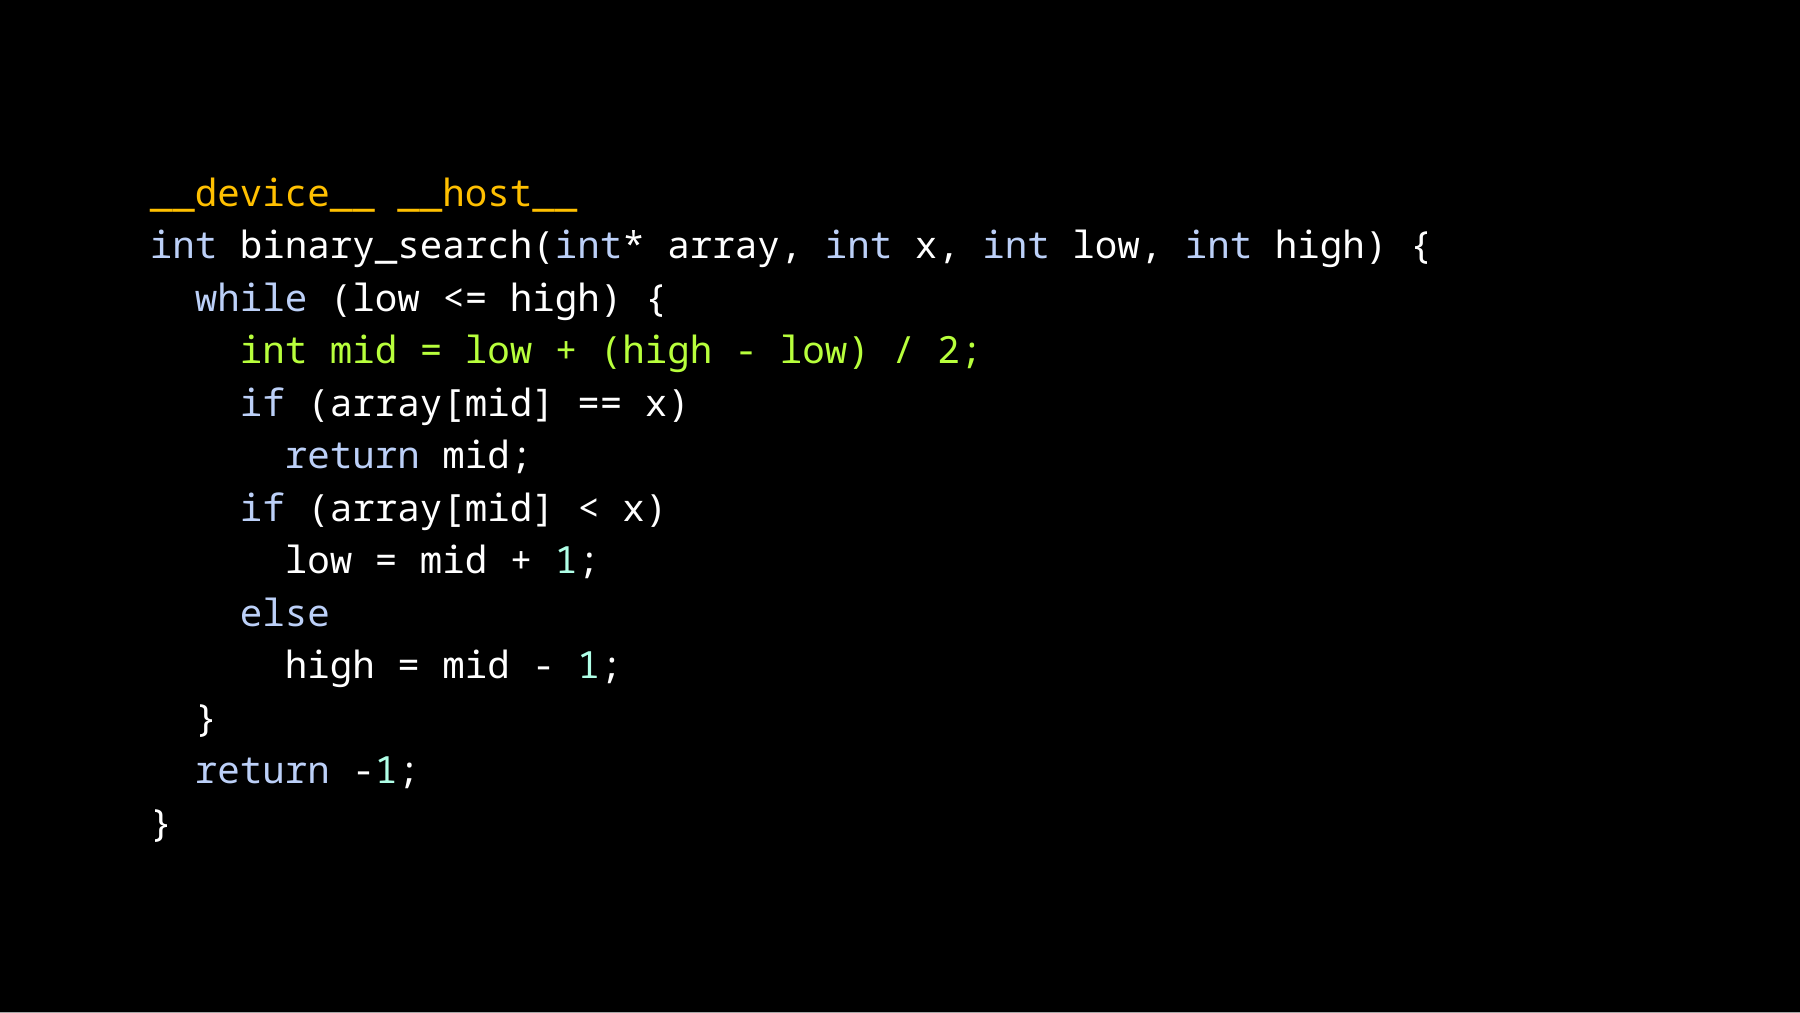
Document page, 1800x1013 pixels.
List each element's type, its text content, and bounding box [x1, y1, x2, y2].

text_box __device__ __host__ int binary_search(int* array, int x, int low, int high) { while (low <= high) { int mid = low + (high - low) / 2; if (array[mid] == x) return mid; if (array[mid] < x) low = mid + 1; else high = mid - 1; } return -1; } [134, 82, 1666, 931]
